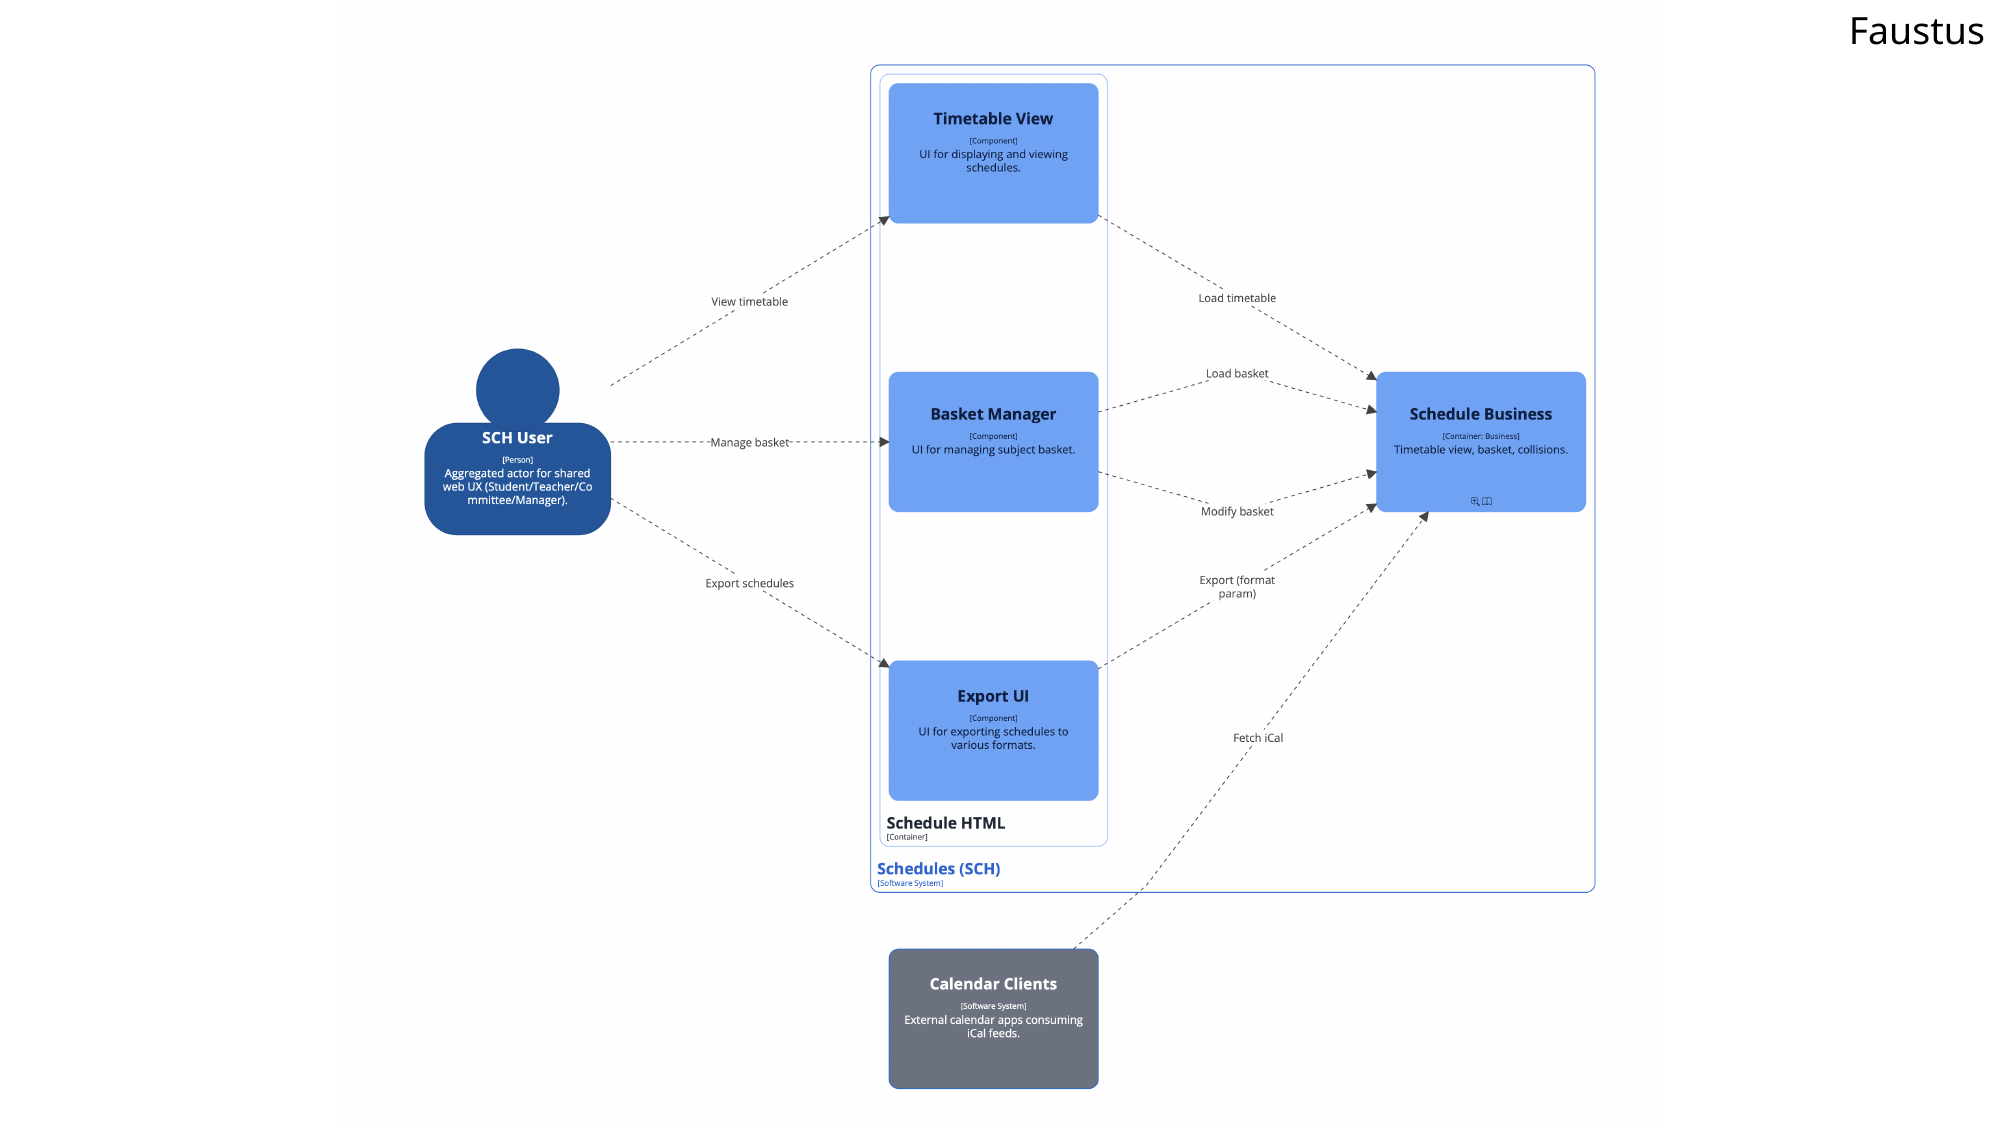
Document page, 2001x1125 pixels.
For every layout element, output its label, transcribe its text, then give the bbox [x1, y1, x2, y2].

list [340, 0, 1660, 1125]
text_box Faustus [1660, 0, 2000, 59]
